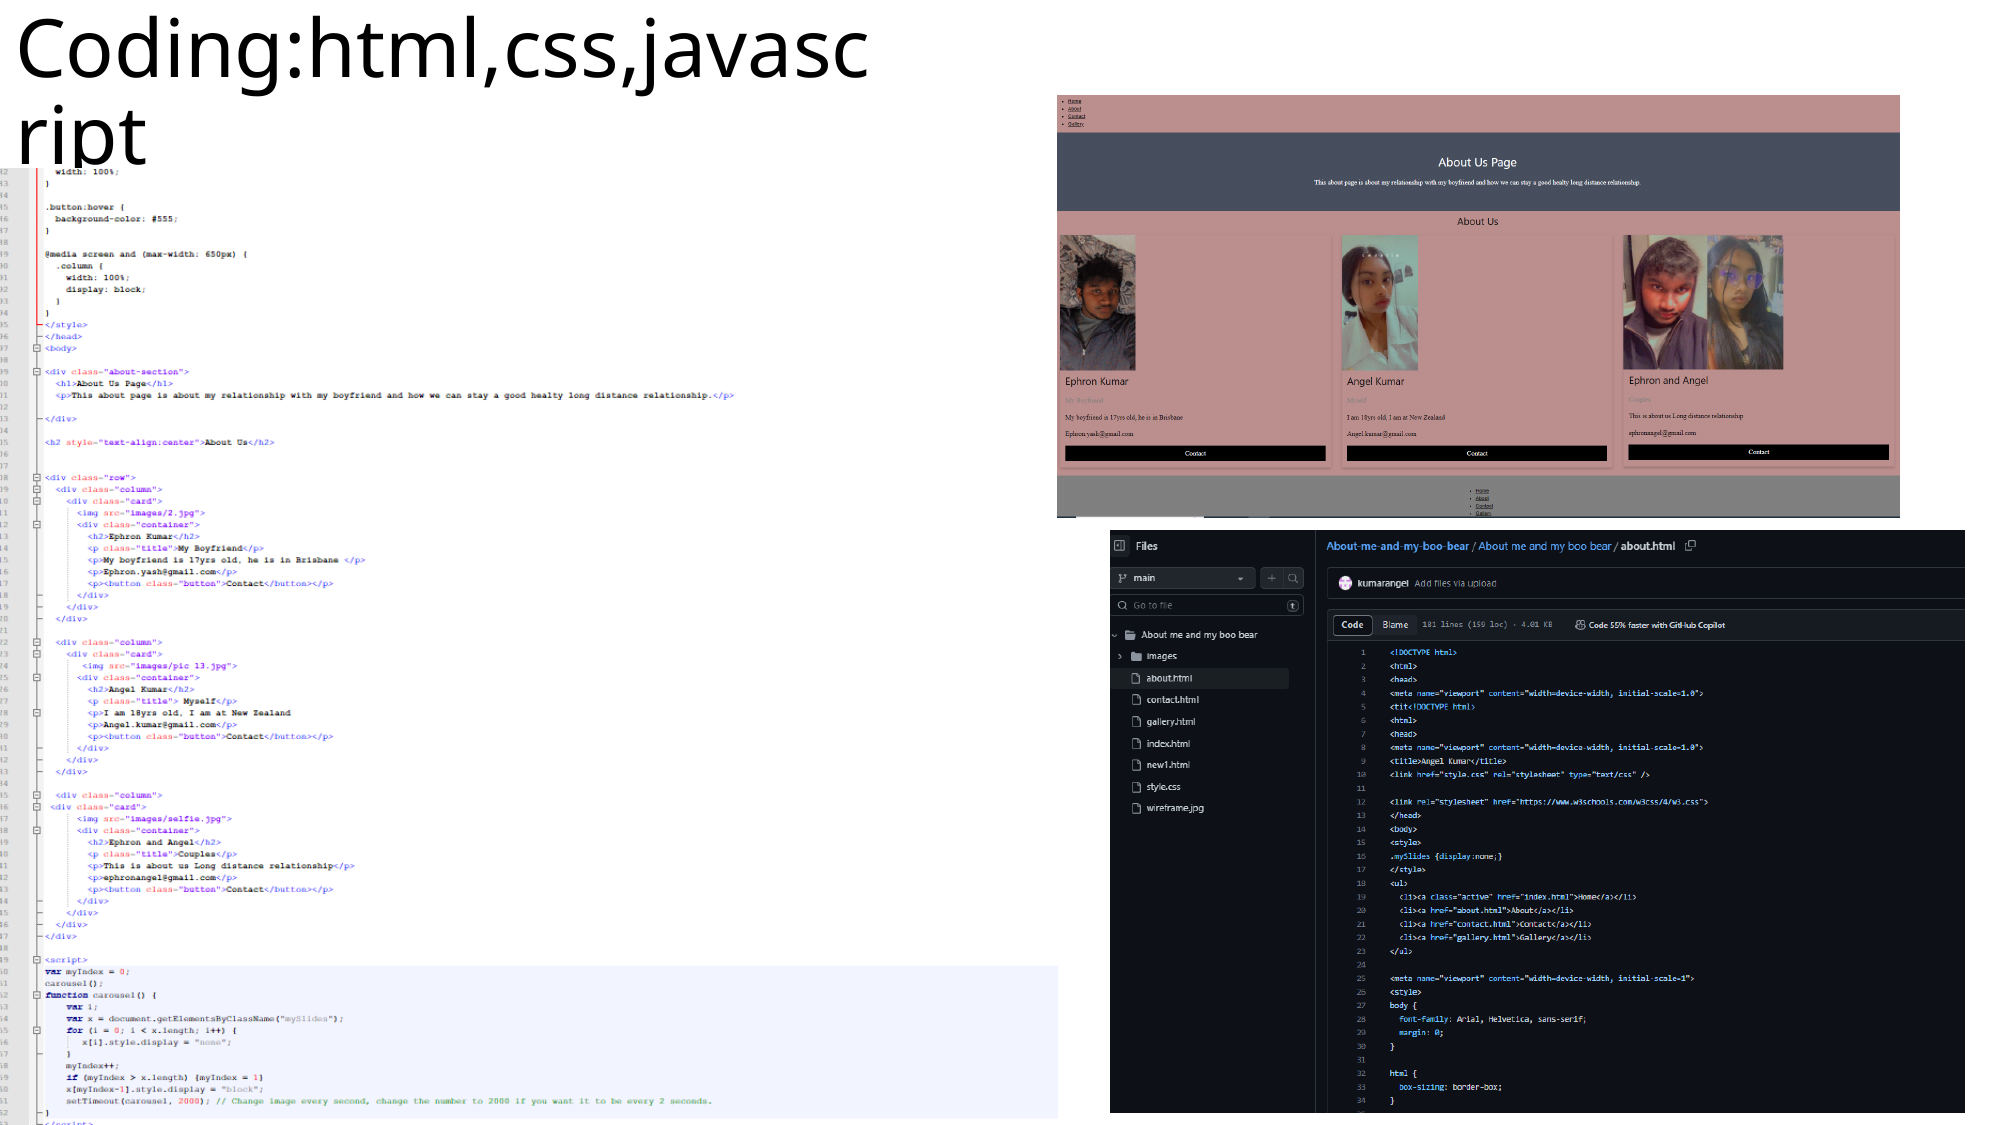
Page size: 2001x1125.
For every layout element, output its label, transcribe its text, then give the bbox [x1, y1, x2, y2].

picture [0, 94, 1900, 1125]
picture [1110, 530, 1965, 1113]
title Coding:html,css,javascript [0, 0, 905, 168]
